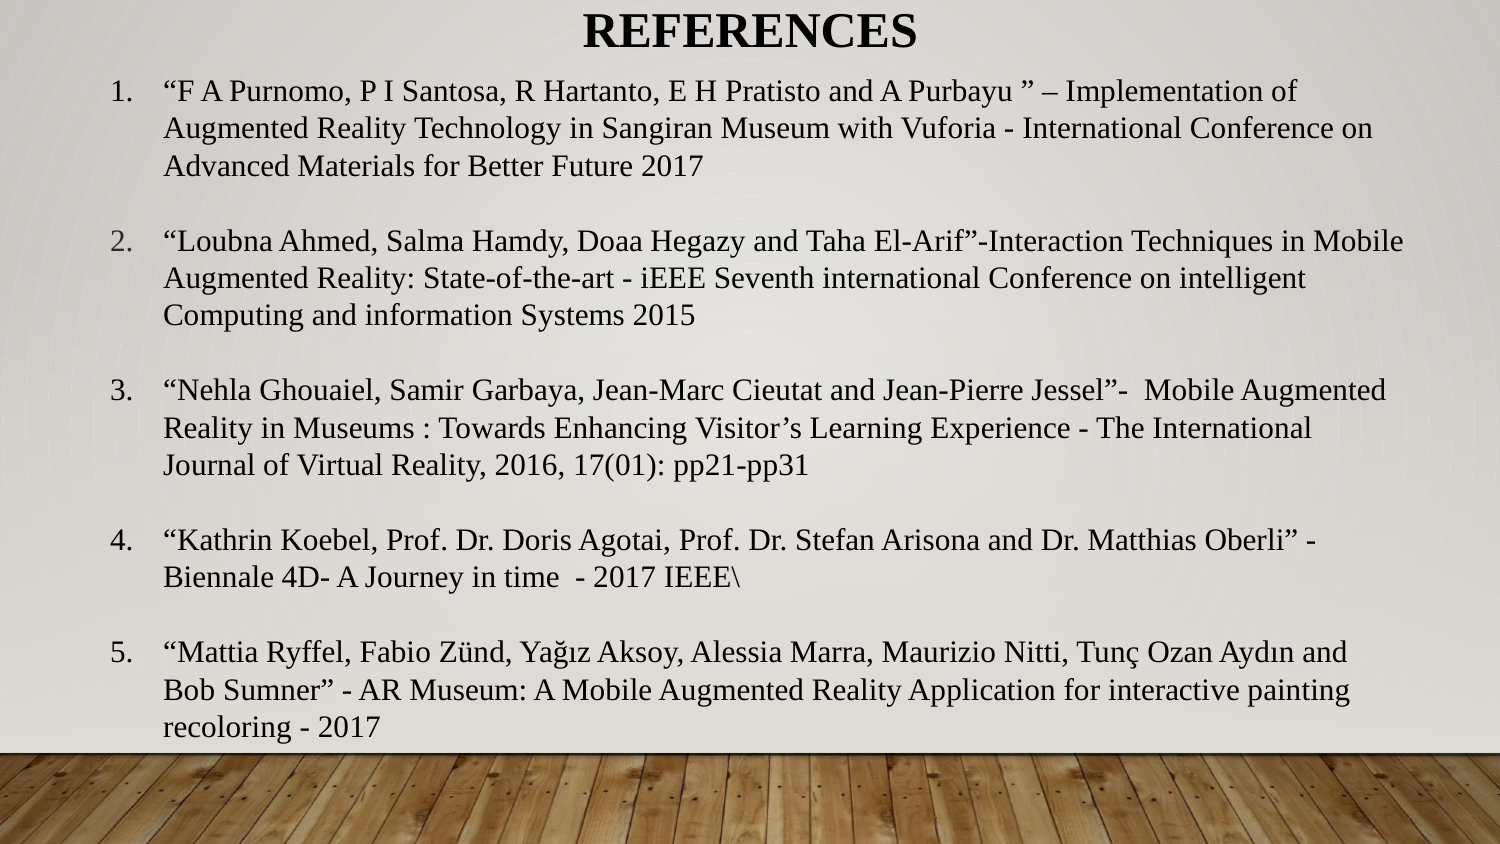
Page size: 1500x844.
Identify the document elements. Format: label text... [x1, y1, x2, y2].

text_box “F A Purnomo, P I Santosa, R Hartanto, E H Pratisto and A Purbayu ” – Implementation of Augmented Reality Technology in Sangiran Museum with Vuforia - International Conference on Advanced Materials for Better Future 2017 “Loubna Ahmed, Salma Hamdy, Doaa Hegazy and Taha El-Arif”-Interaction Techniques in Mobile Augmented Reality: State-of-the-art - iEEE Seventh international Conference on intelligent Computing and information Systems 2015 “Nehla Ghouaiel, Samir Garbaya, Jean-Marc Cieutat and Jean-Pierre Jessel”- Mobile Augmented Reality in Museums : Towards Enhancing Visitor’s Learning Experience - The International Journal of Virtual Reality, 2016, 17(01): pp21-pp31 “Kathrin Koebel, Prof. Dr. Doris Agotai, Prof. Dr. Stefan Arisona and Dr. Matthias Oberli” - Biennale 4D- A Journey in time - 2017 IEEE\ “Mattia Ryffel, Fabio Zünd, Yağız Aksoy, Alessia Marra, Maurizio Nitti, Tunç Ozan Aydın and Bob Sumner” - AR Museum: A Mobile Augmented Reality Application for interactive painting recoloring - 2017 [73, 55, 1427, 828]
picture [0, 753, 1500, 844]
list REFERENCES [270, 0, 1230, 55]
